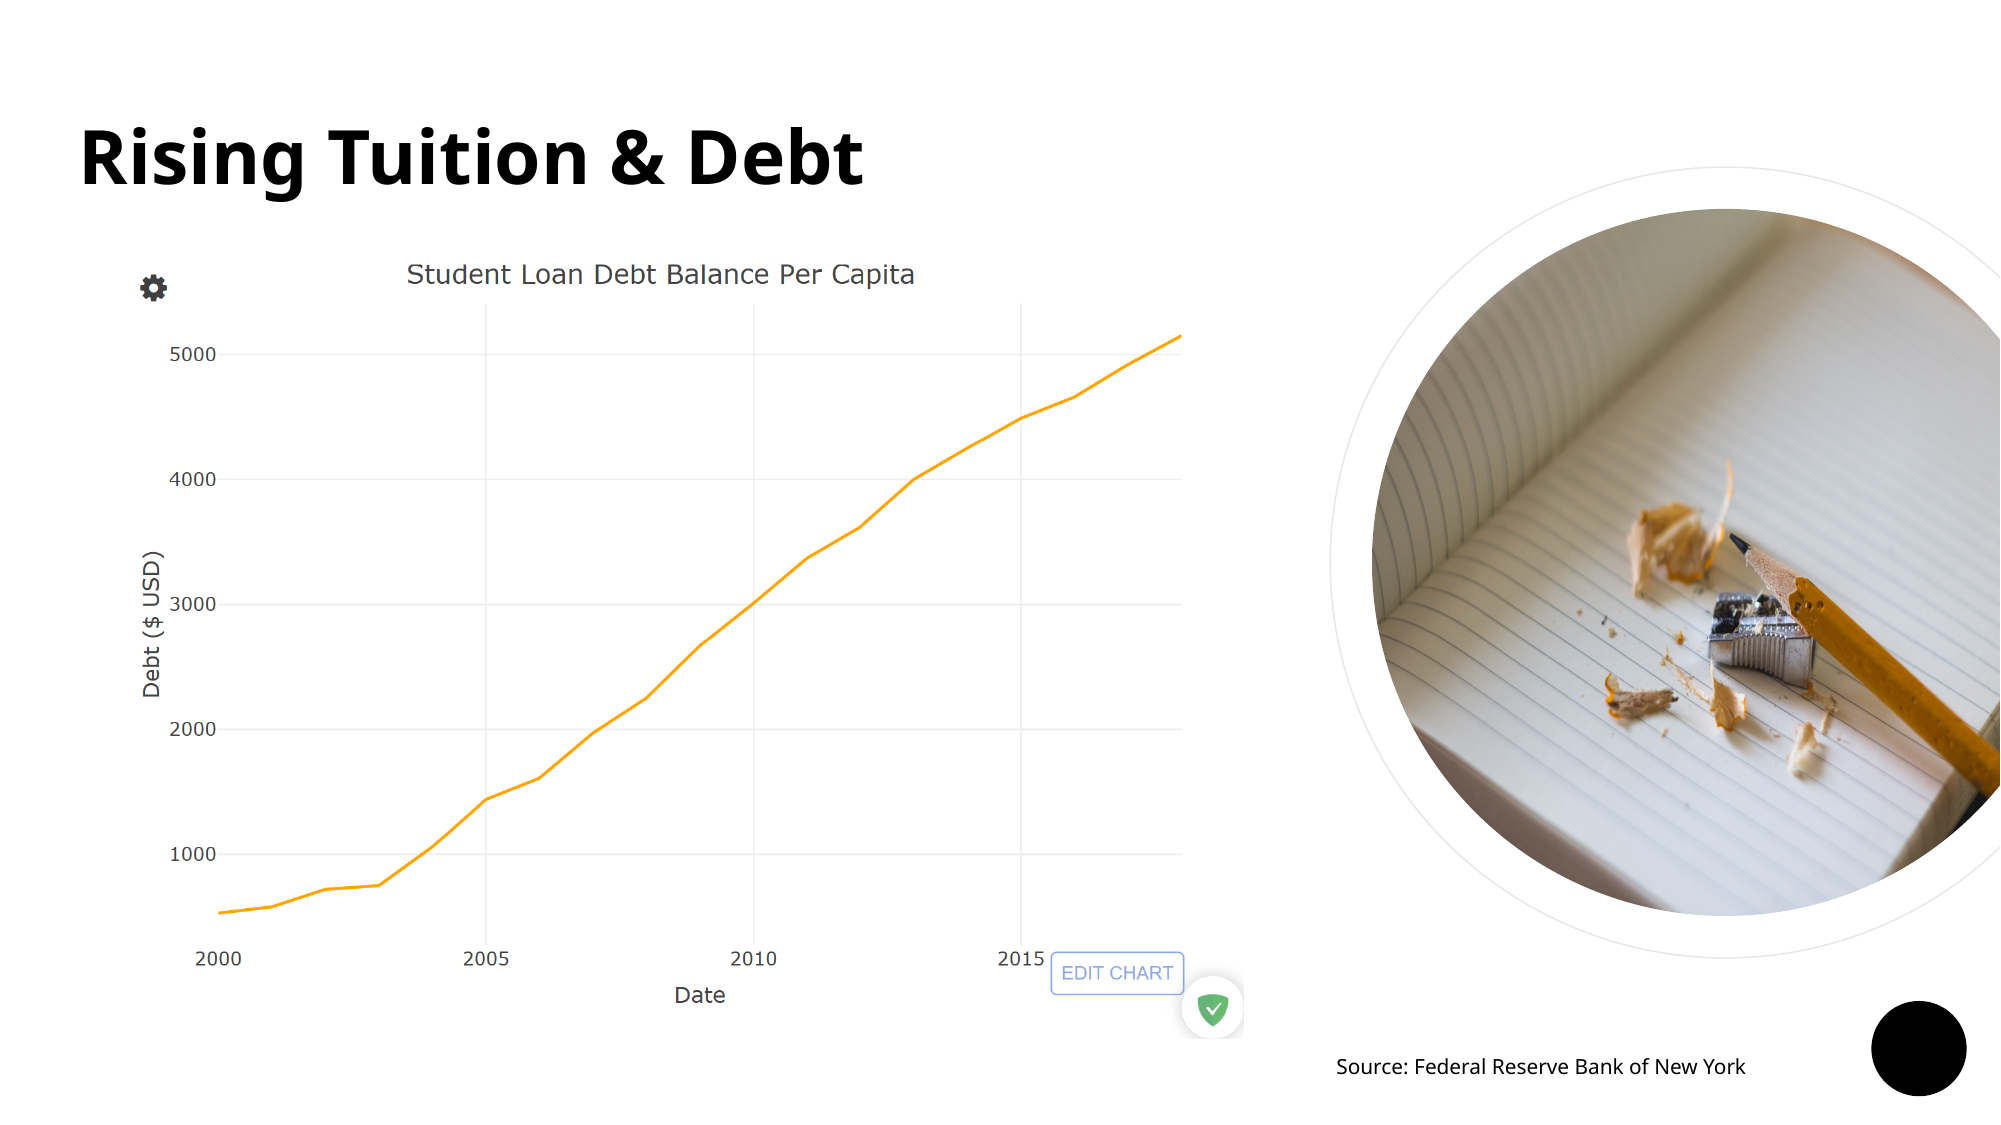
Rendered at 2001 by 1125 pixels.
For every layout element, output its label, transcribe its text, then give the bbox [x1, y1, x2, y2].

list Source: Federal Reserve Bank of New York [1291, 1038, 1792, 1104]
picture [1372, 208, 2001, 916]
picture [101, 241, 1244, 1039]
title Rising Tuition & Debt [63, 65, 1206, 215]
